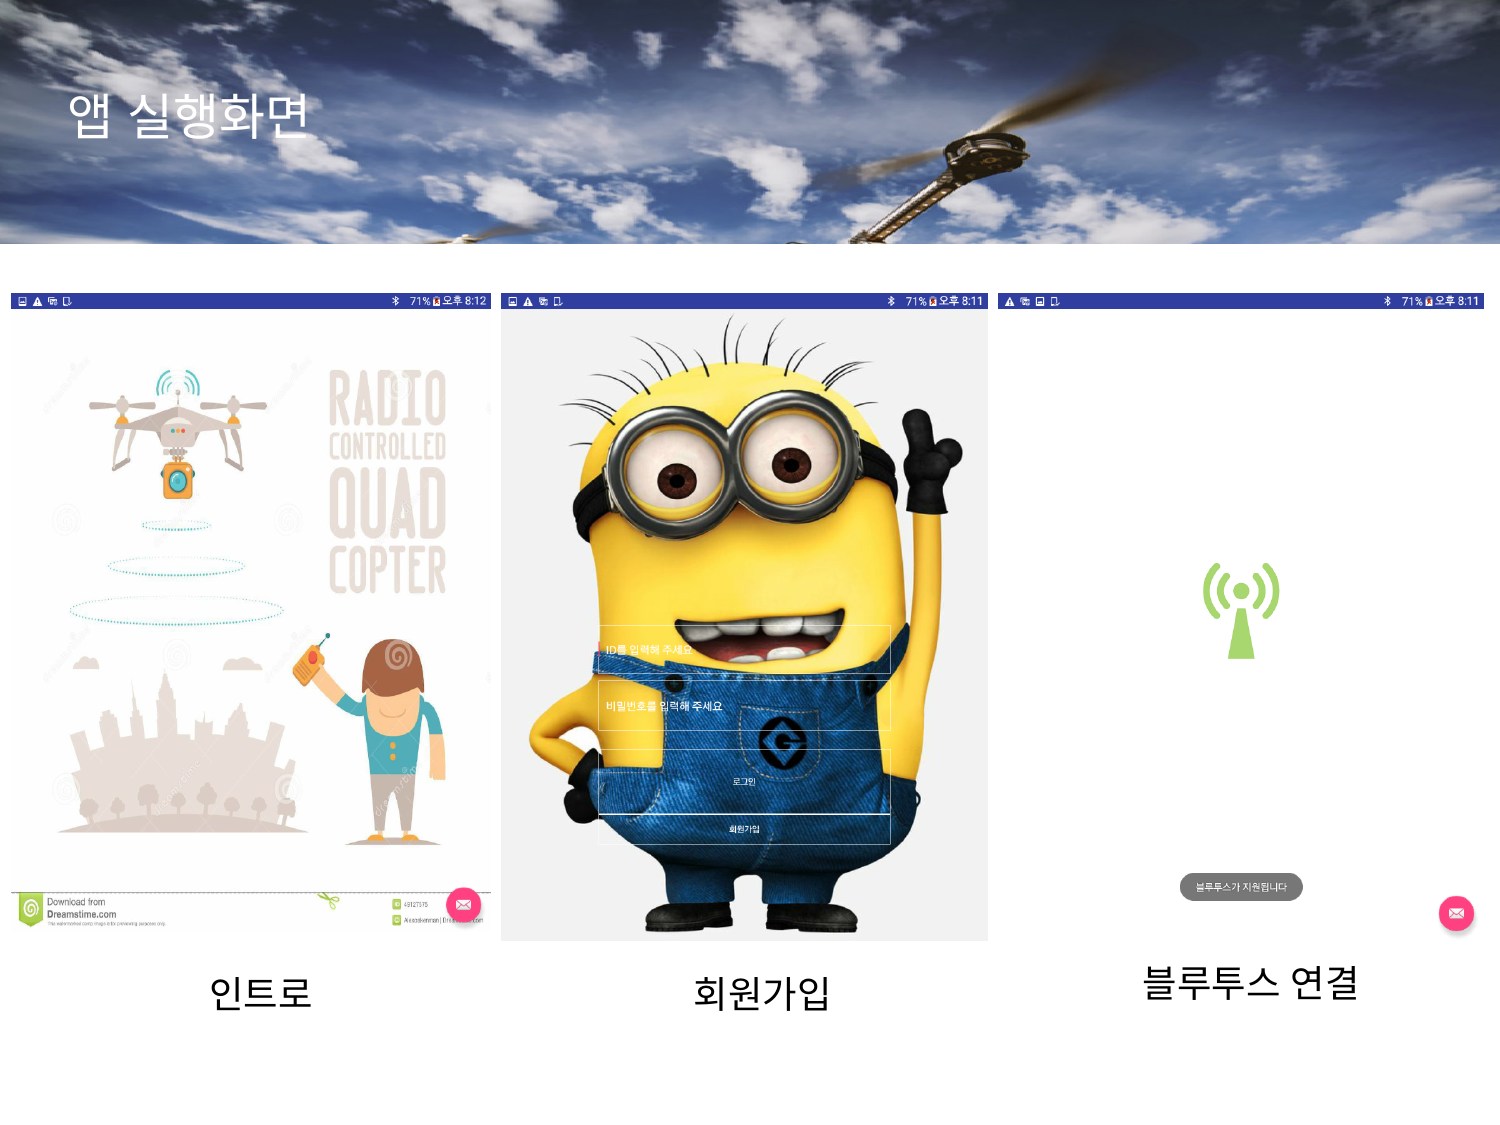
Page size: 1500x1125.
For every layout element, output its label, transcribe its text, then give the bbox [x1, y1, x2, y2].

picture [997, 293, 1484, 941]
text_box 회원가입 [679, 964, 999, 1024]
text_box 블루투스 연결 [1128, 952, 1424, 1012]
text_box 인트로 [194, 964, 561, 1024]
picture [0, 0, 1500, 244]
picture [501, 293, 988, 941]
picture [11, 293, 491, 932]
